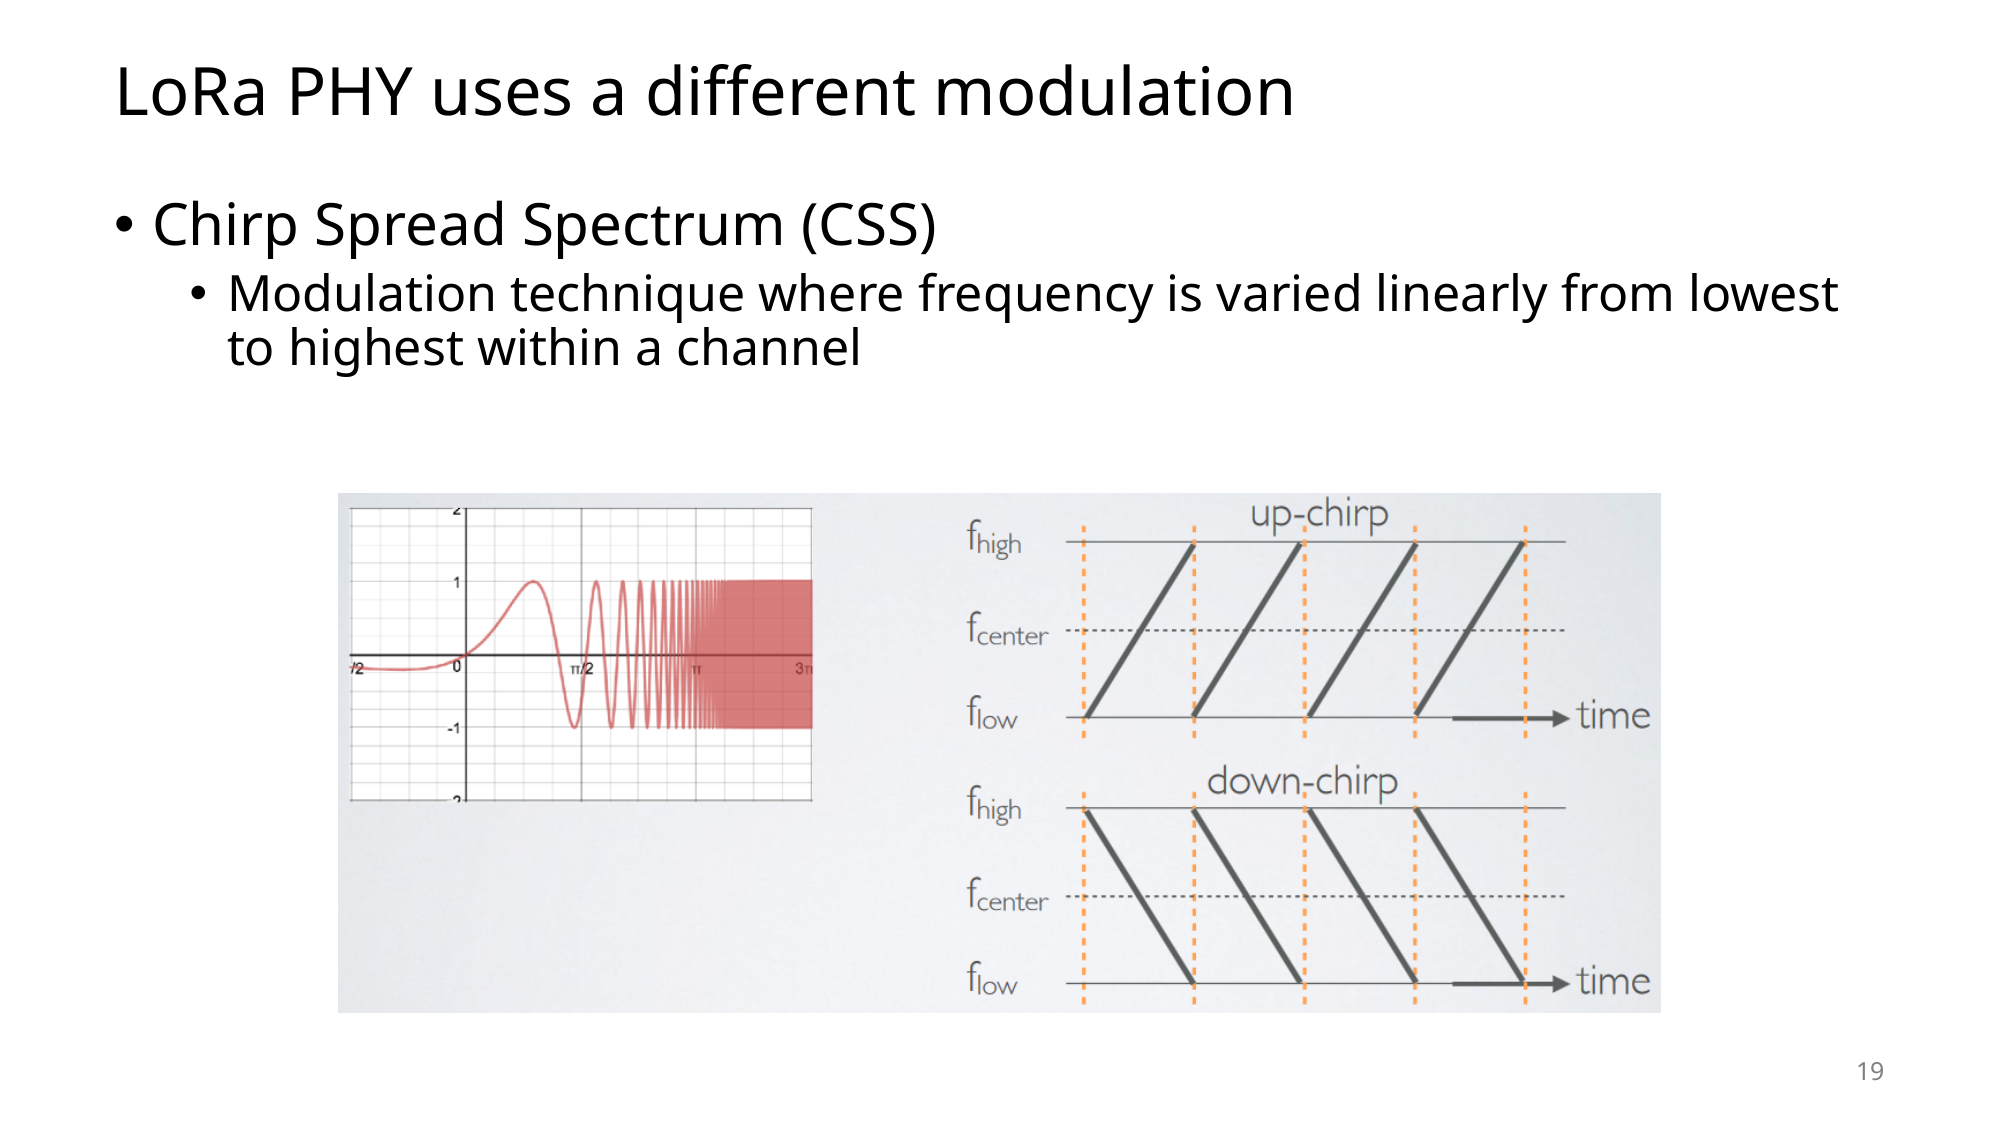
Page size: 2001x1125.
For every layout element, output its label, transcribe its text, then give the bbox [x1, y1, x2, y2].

slide_number 19 [1749, 1042, 1900, 1103]
list Chirp Spread Spectrum (CSS) Modulation technique where frequency is varied linearly from lowest to highest within a channel [99, 187, 1900, 1013]
picture [338, 493, 1661, 1013]
title LoRa PHY uses a different modulation [99, 37, 1900, 150]
